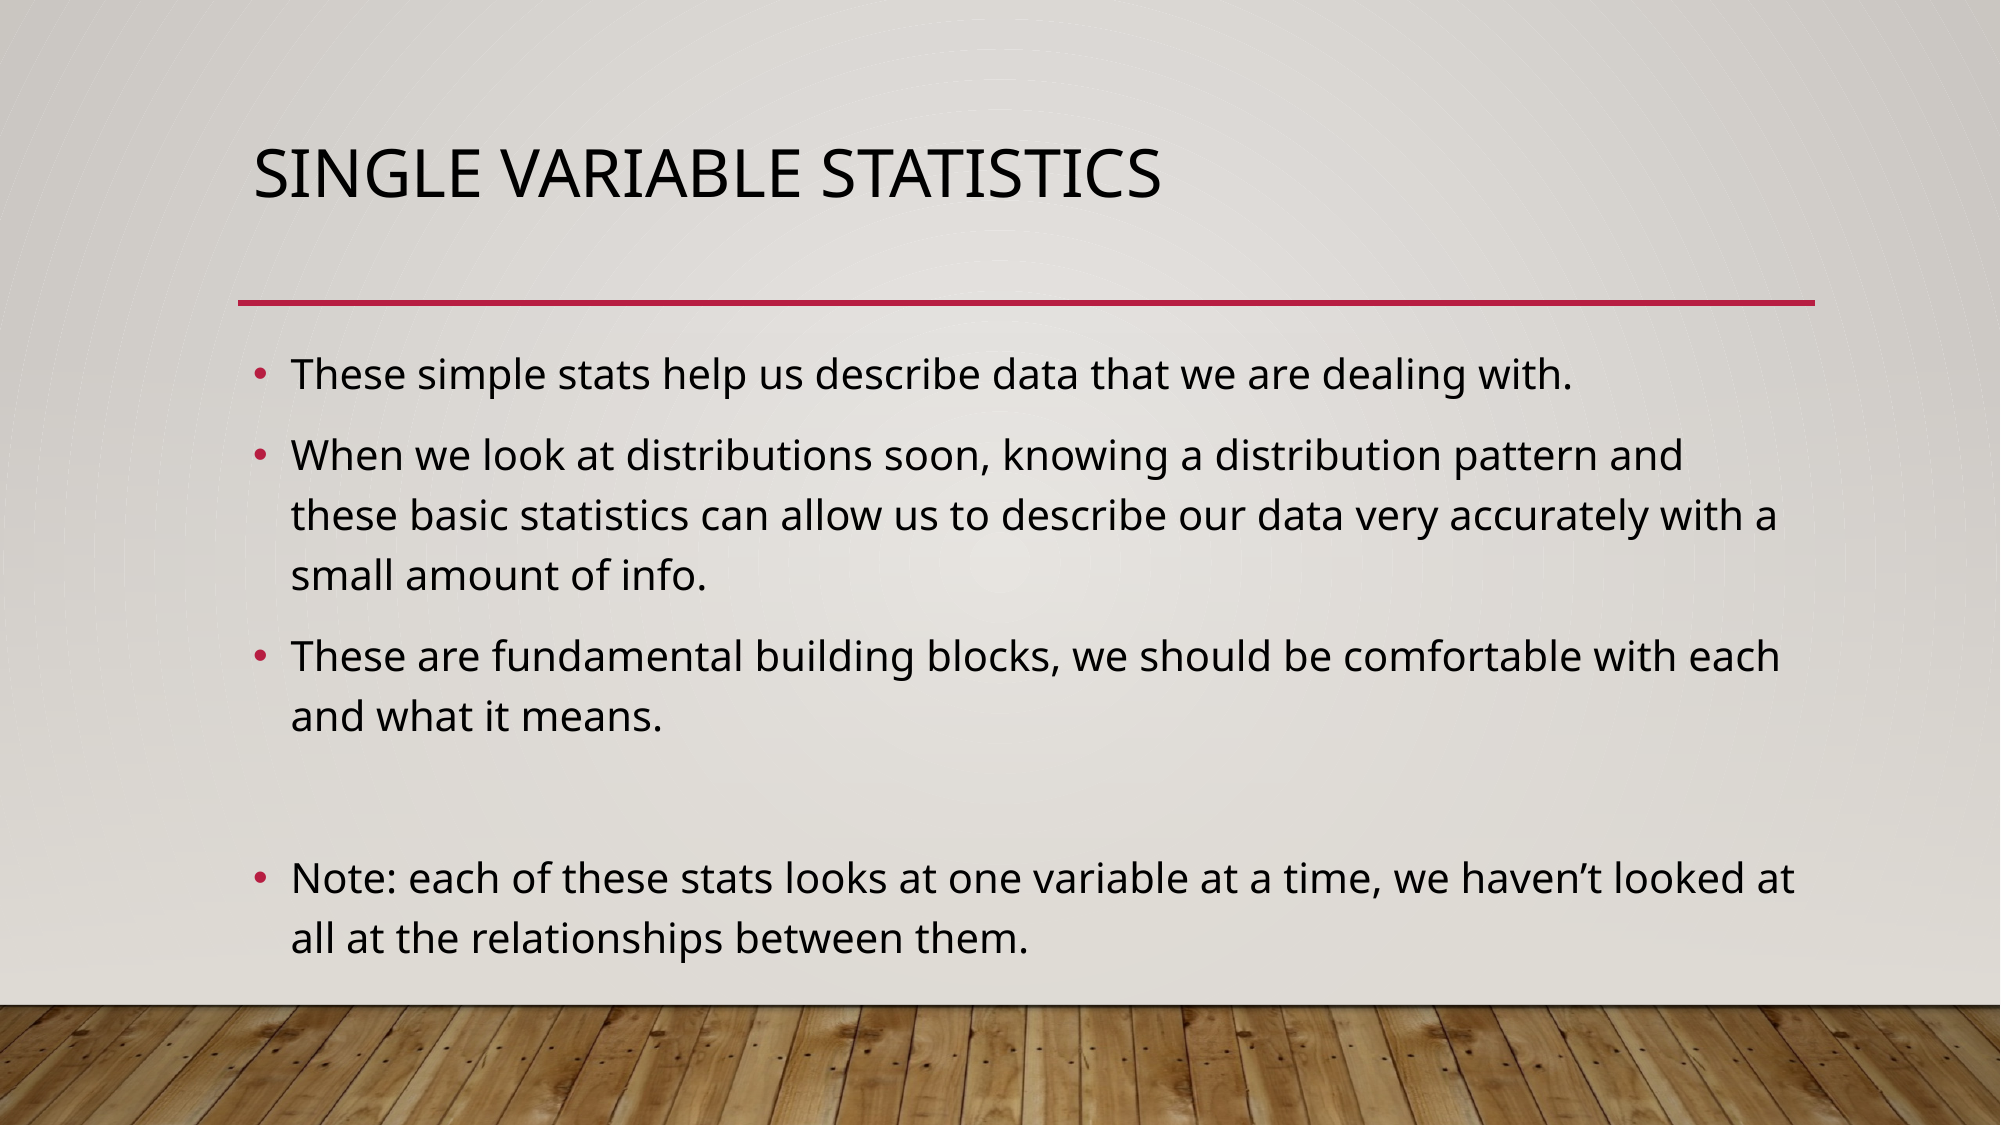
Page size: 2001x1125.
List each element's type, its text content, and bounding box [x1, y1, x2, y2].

list These simple stats help us describe data that we are dealing with. When we look at distributions soon, knowing a distribution pattern and these basic statistics can allow us to describe our data very accurately with a small amount of info. These are fundamental building blocks, we should be comfortable with each and what it means. Note: each of these stats looks at one variable at a time, we haven’t looked at all at the relationships between them. [238, 330, 1814, 976]
picture [0, 1005, 2000, 1125]
title Single Variable Statistics [238, 131, 1814, 305]
